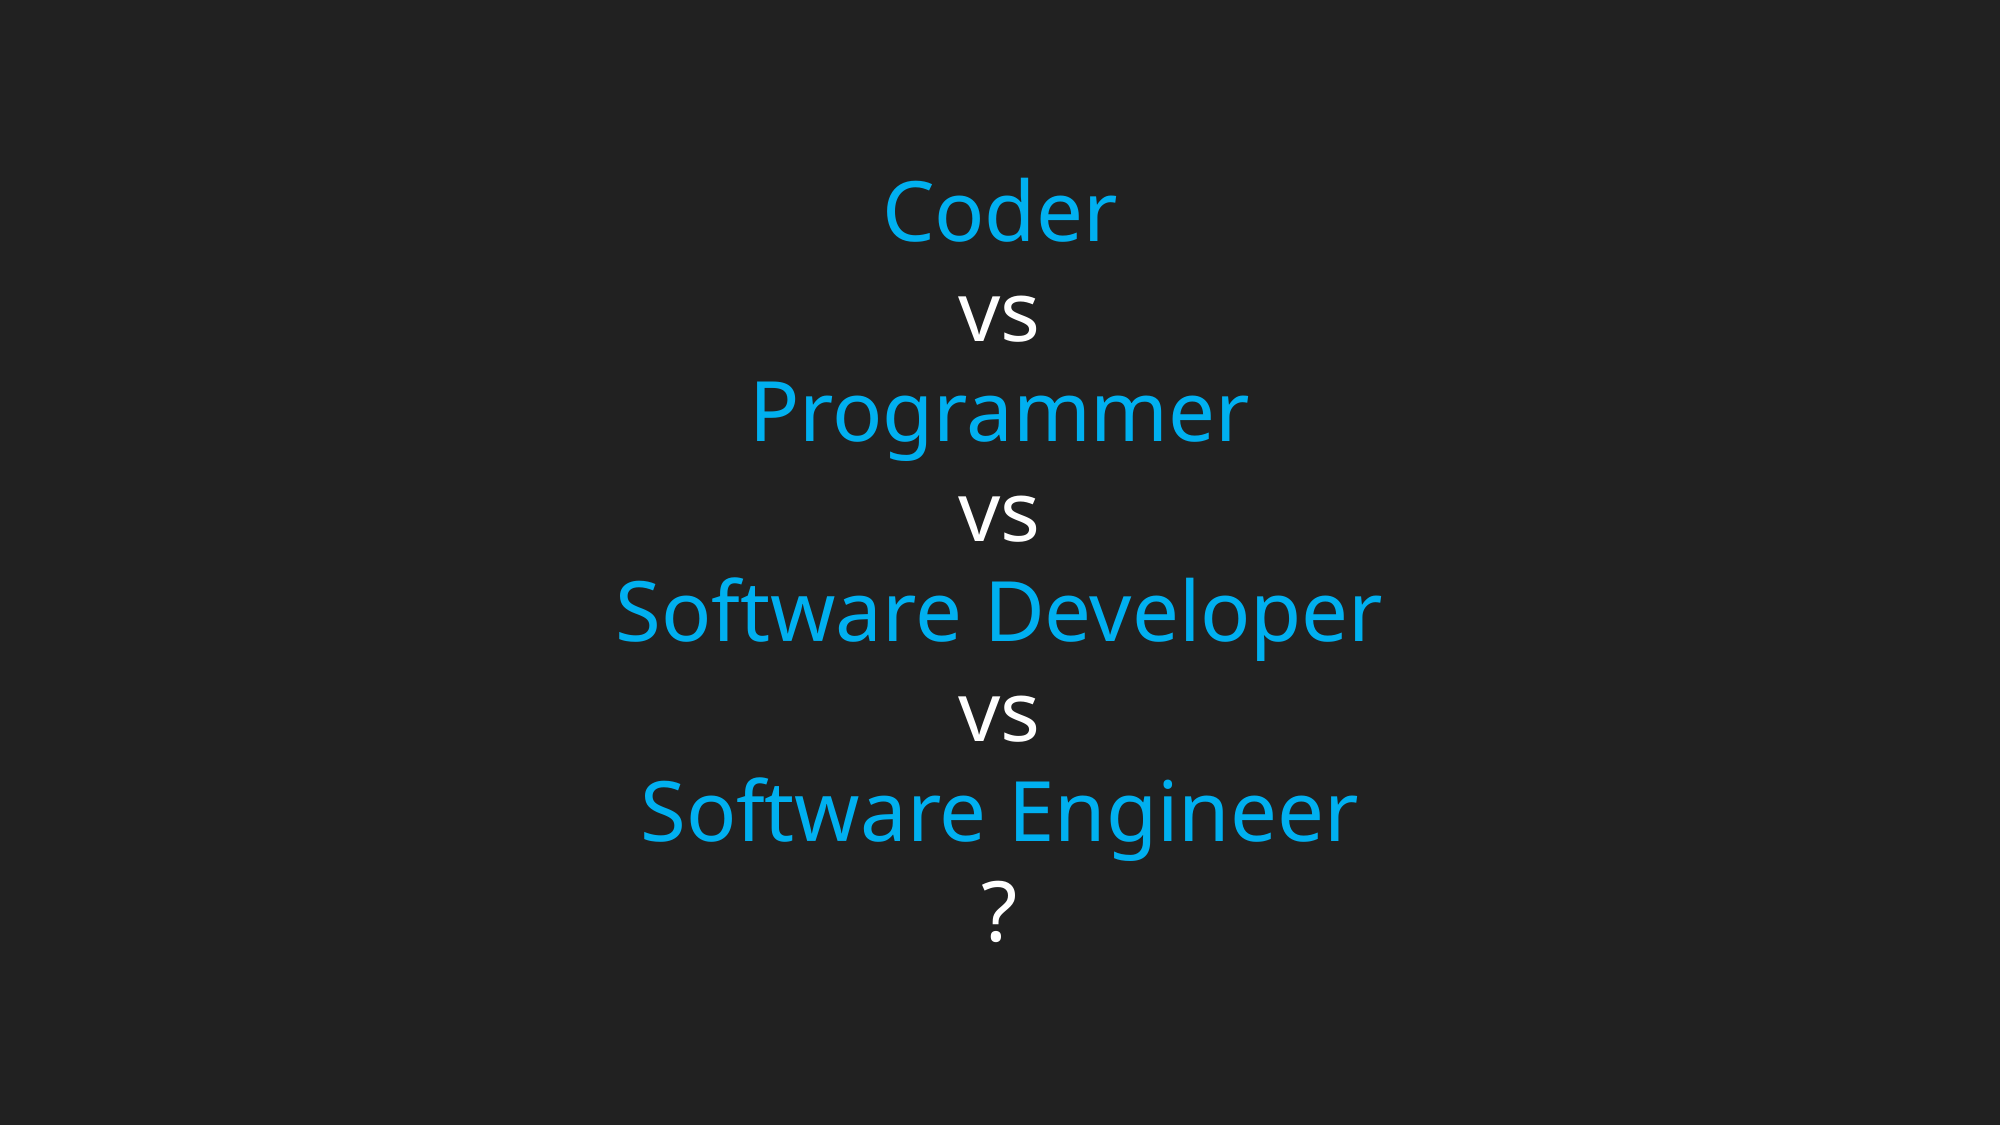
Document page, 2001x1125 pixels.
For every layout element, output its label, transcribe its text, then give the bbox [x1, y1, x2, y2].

text_box Coder vs Programmer vs Software Developer vs Software Engineer ? [600, 150, 1399, 966]
